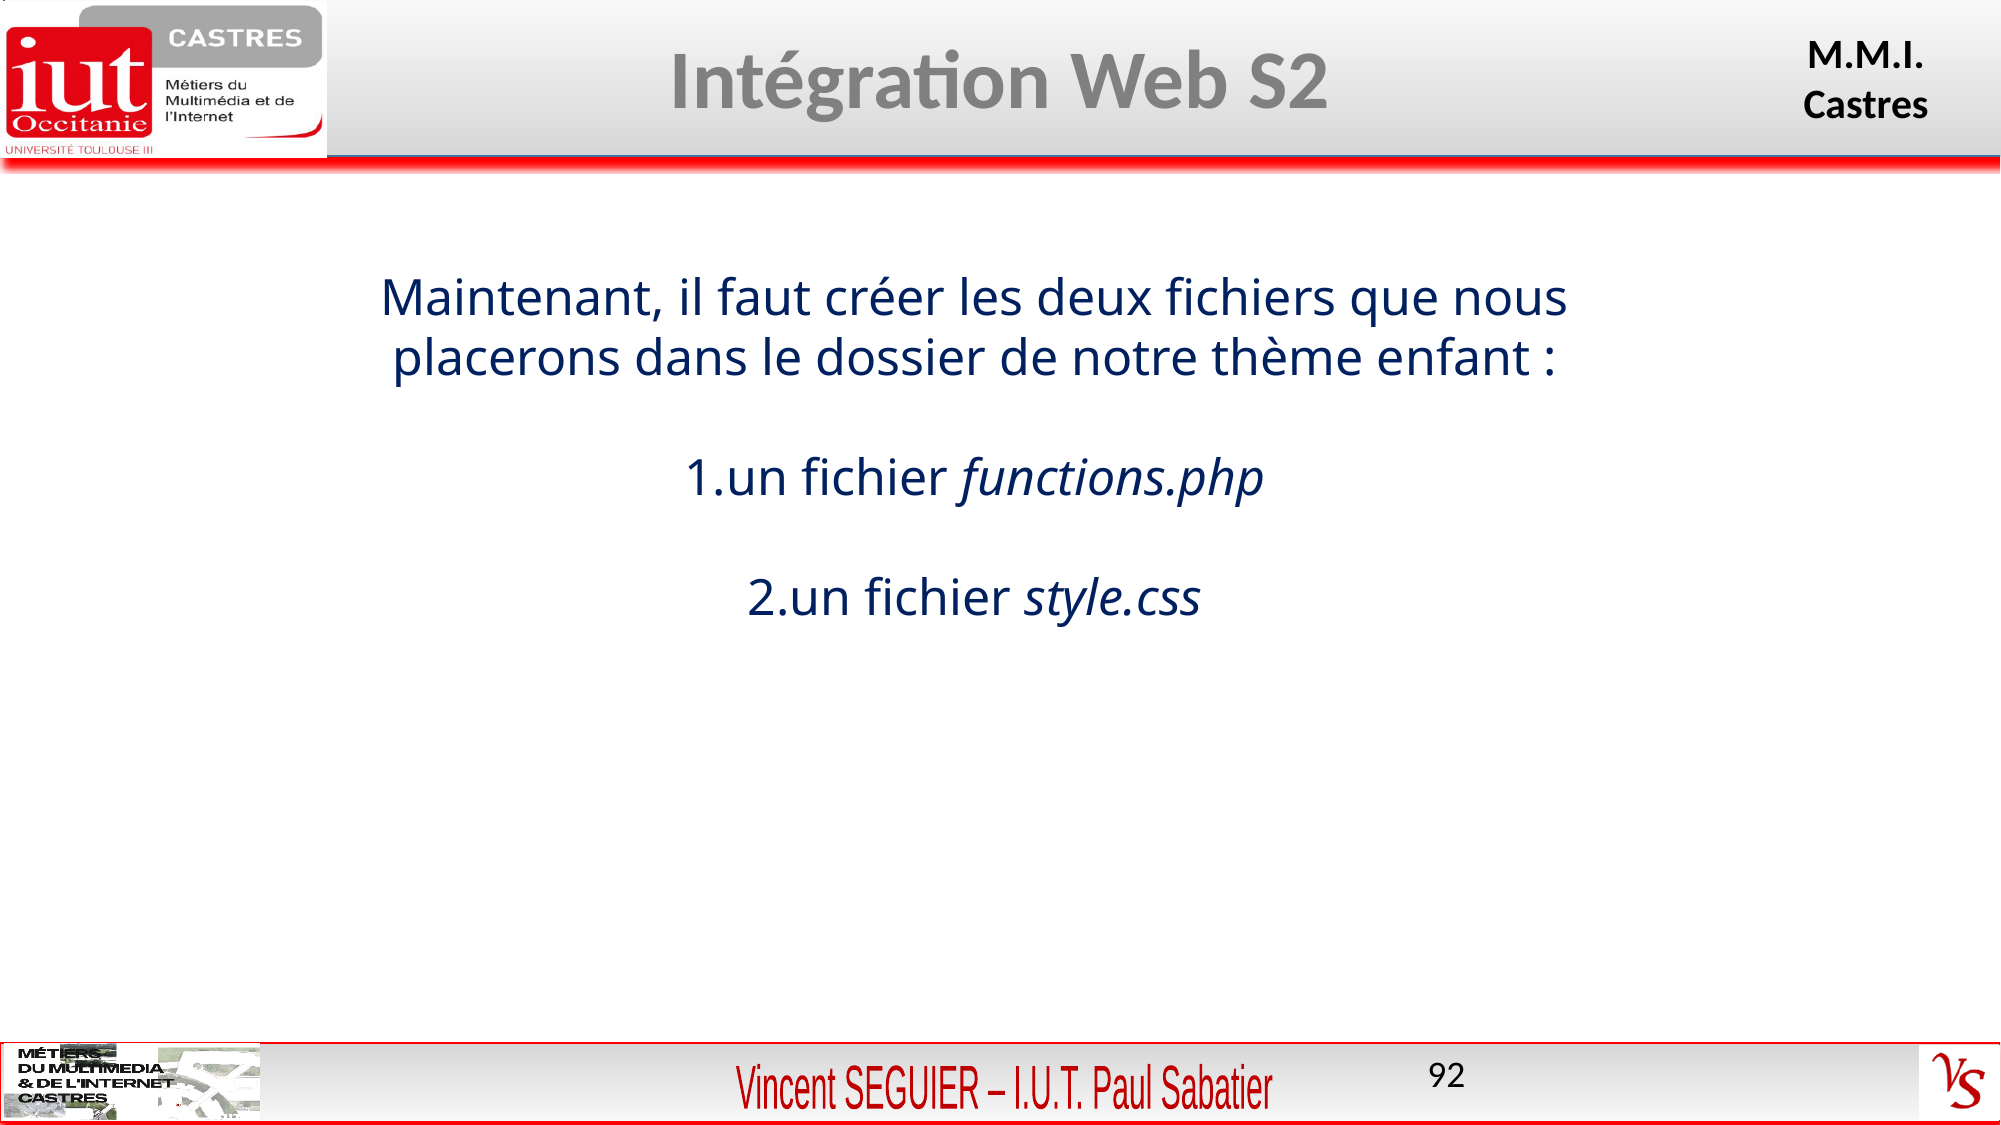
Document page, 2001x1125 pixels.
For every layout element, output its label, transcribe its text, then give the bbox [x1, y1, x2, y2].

picture [1919, 1045, 2000, 1120]
picture [4, 1043, 260, 1120]
picture [0, 1, 327, 158]
slide_number 92 [1412, 1042, 1863, 1103]
text_box Maintenant, il faut créer les deux fichiers que nous placerons dans le dossier de notre thème enfant : un fichier functions.php un fichier style.css [276, 257, 1674, 693]
